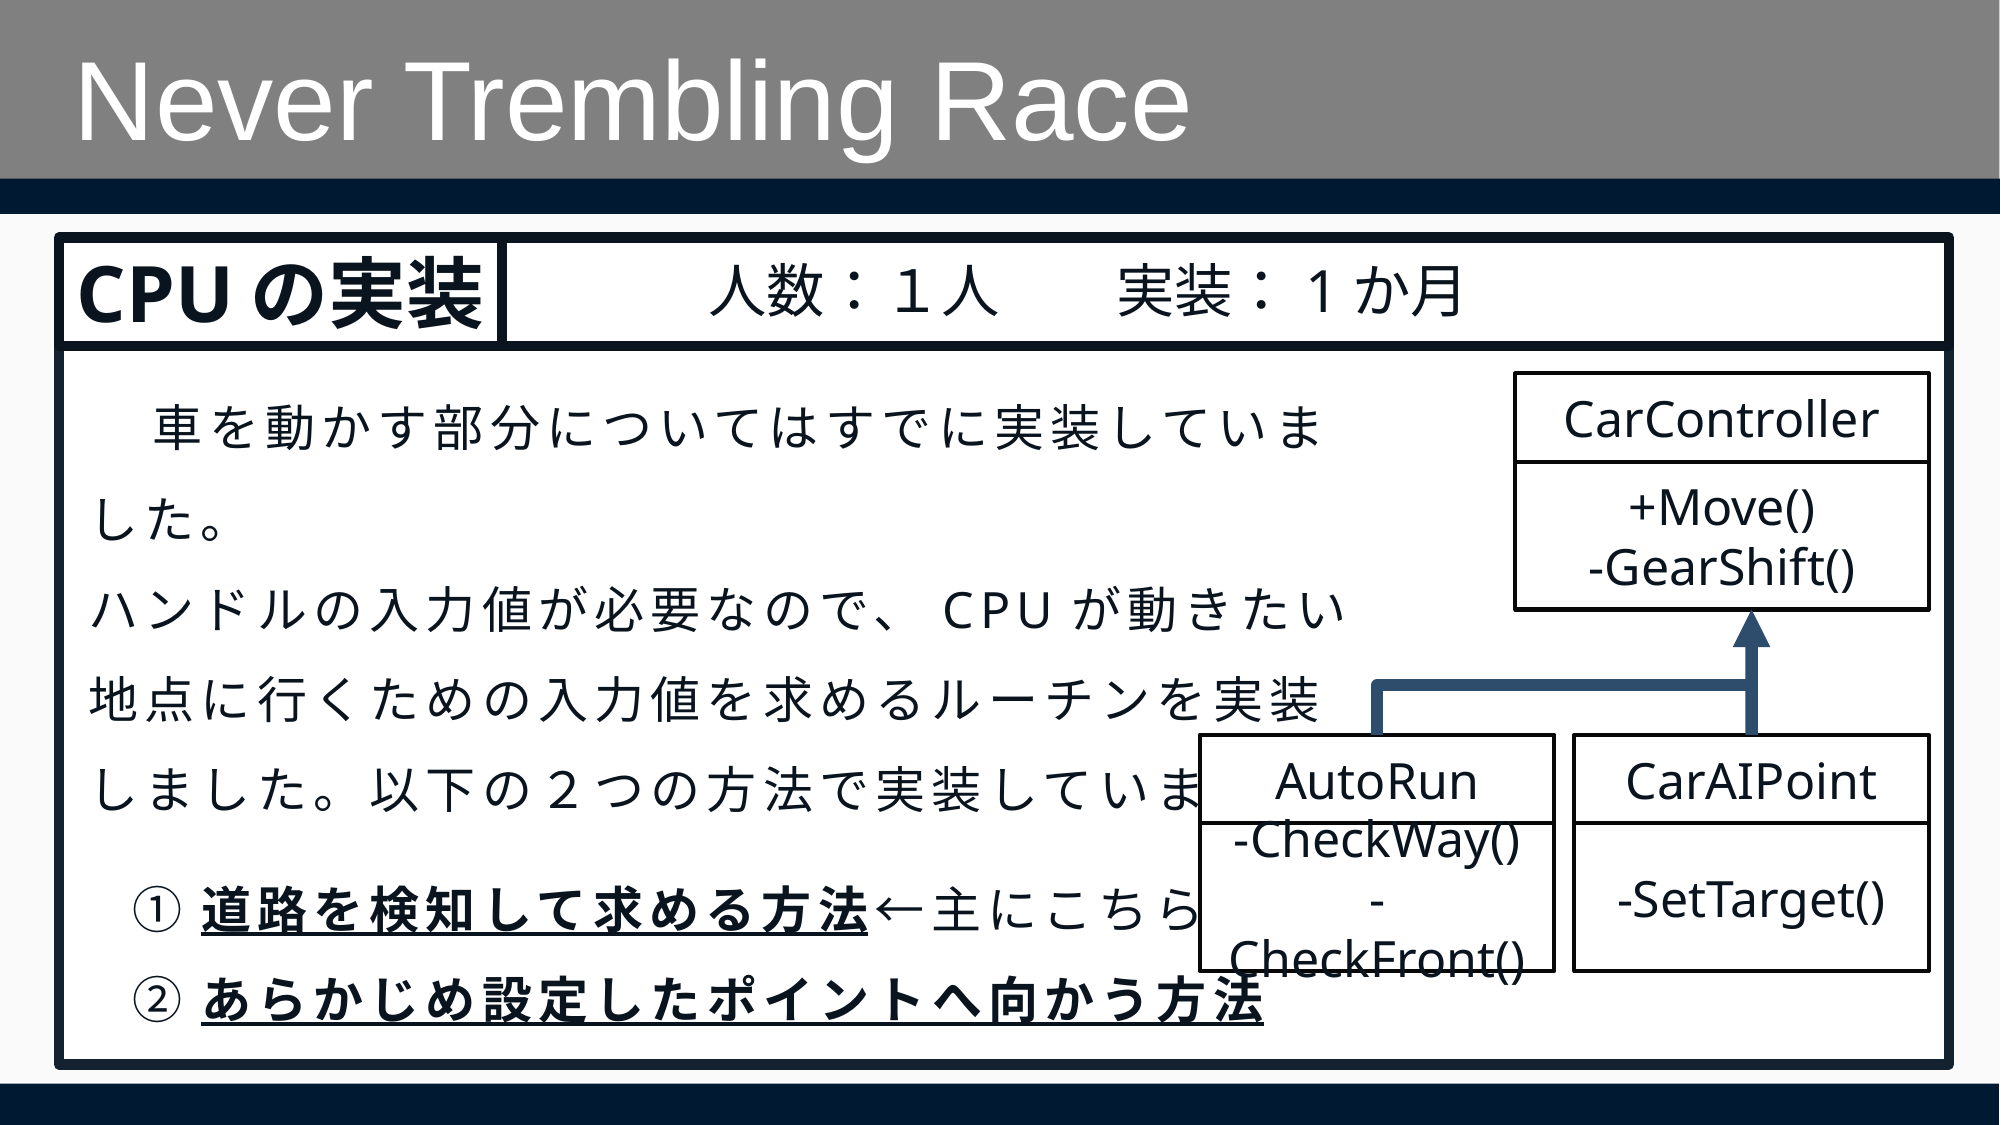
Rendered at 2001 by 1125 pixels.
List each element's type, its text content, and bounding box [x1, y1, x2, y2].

text_box -CheckWay() - CheckFront() [1199, 823, 1555, 971]
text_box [1539, 522, 1590, 898]
text_box CarAIPoint [1594, 734, 1929, 823]
text_box 人数：１人 実装：1か月 [502, 237, 1949, 346]
text_box CPUの実装 [58, 237, 502, 346]
text_box CarController [1515, 373, 1929, 461]
text_box -SetTarget() [1574, 823, 1929, 971]
text_box +Move() -GearShift() [1515, 461, 1929, 610]
text_box AutoRun [1199, 734, 1534, 823]
title Never Trembling Race [59, 36, 1949, 155]
text_box 車を動かす部分についてはすでに実装していました。 ハンドルの入力値が必要なので、CPUが動きたい地点に行くための入力値を求めるルーチンを実装しました。以下の２つの方法で実装しています。 ①道路を検知して求める方法←主にこちら ②あらかじめ設定したポイントへ向かう方法 [58, 346, 1949, 1065]
